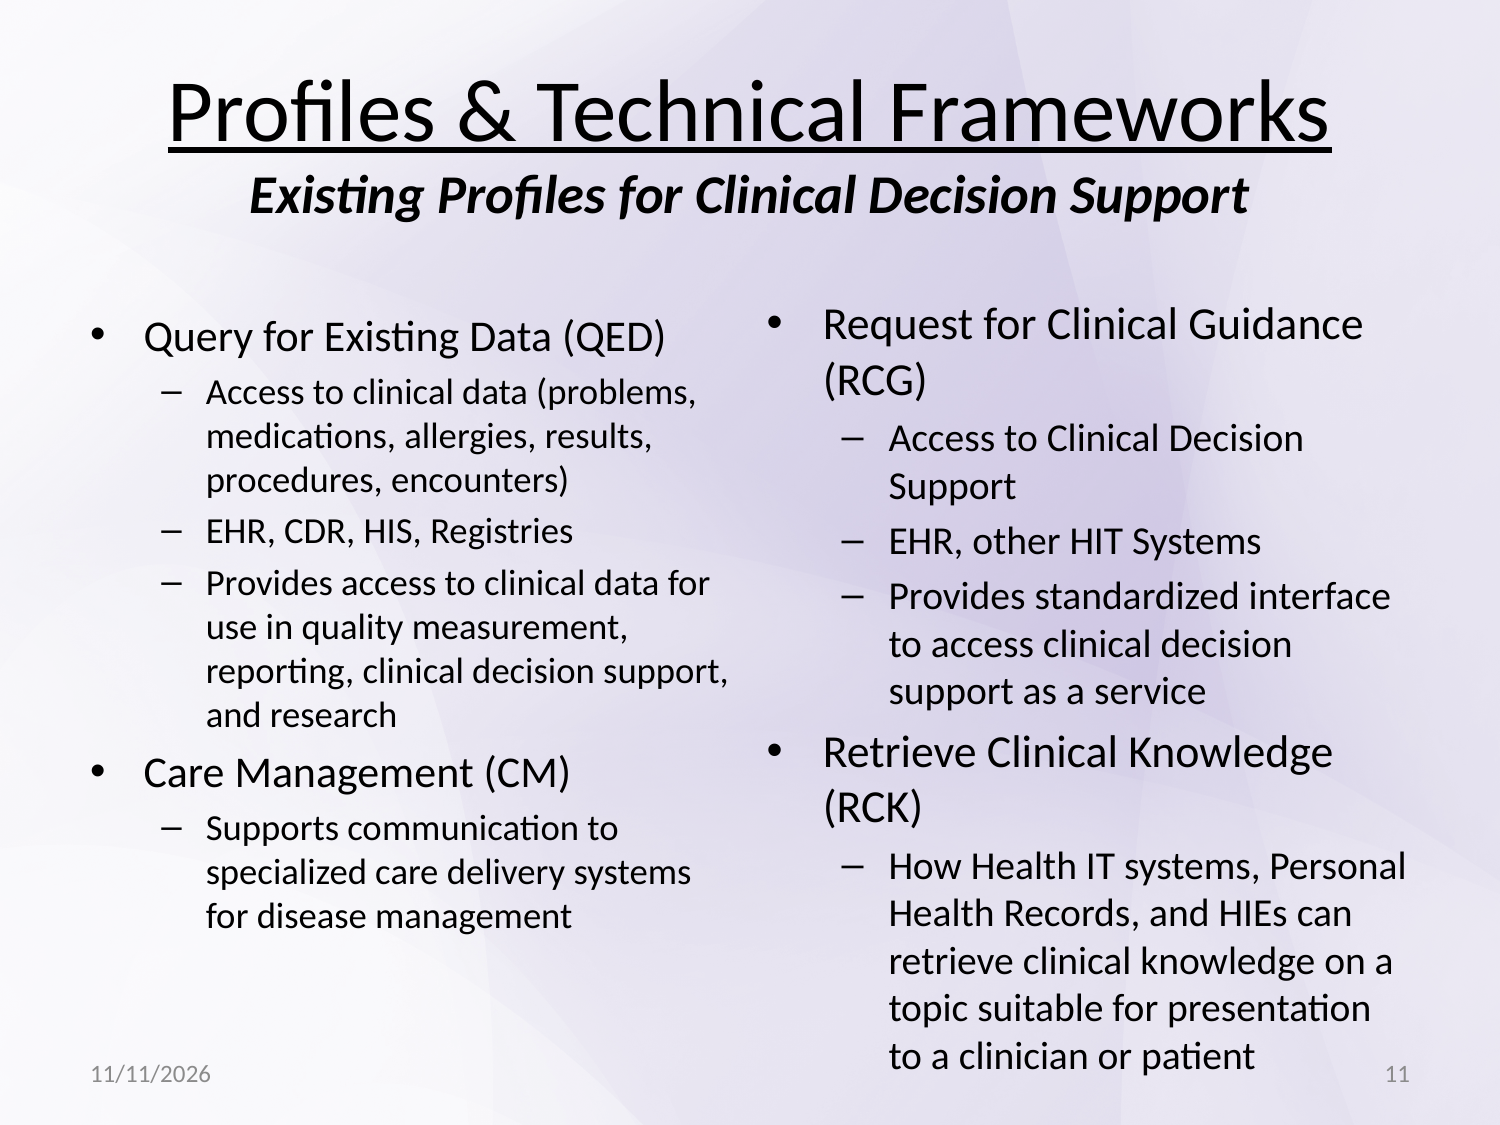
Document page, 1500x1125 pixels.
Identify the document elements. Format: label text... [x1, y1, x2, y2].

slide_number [75, 1042, 425, 1103]
list Request for Clinical Guidance (RCG) Access to Clinical Decision Support EHR, other HIT Systems Provides standardized interface to access clinical decision support as a service Retrieve Clinical Knowledge (RCK) How Health IT systems, Personal Health Records, and HIEs can retrieve clinical knowledge on a topic suitable for presentation to a clinician or patient [751, 286, 1427, 935]
slide_number 11 [1074, 1042, 1425, 1103]
title Profiles & Technical Frameworks Existing Profiles for Clinical Decision Support [75, 45, 1425, 233]
list Query for Existing Data (QED) Access to clinical data (problems, medications, allergies, results, procedures, encounters) EHR, CDR, HIS, Registries Provides access to clinical data for use in quality measurement, reporting, clinical decision support, and research Care Management (CM) Supports communication to specialized care delivery systems for disease management [75, 299, 750, 949]
